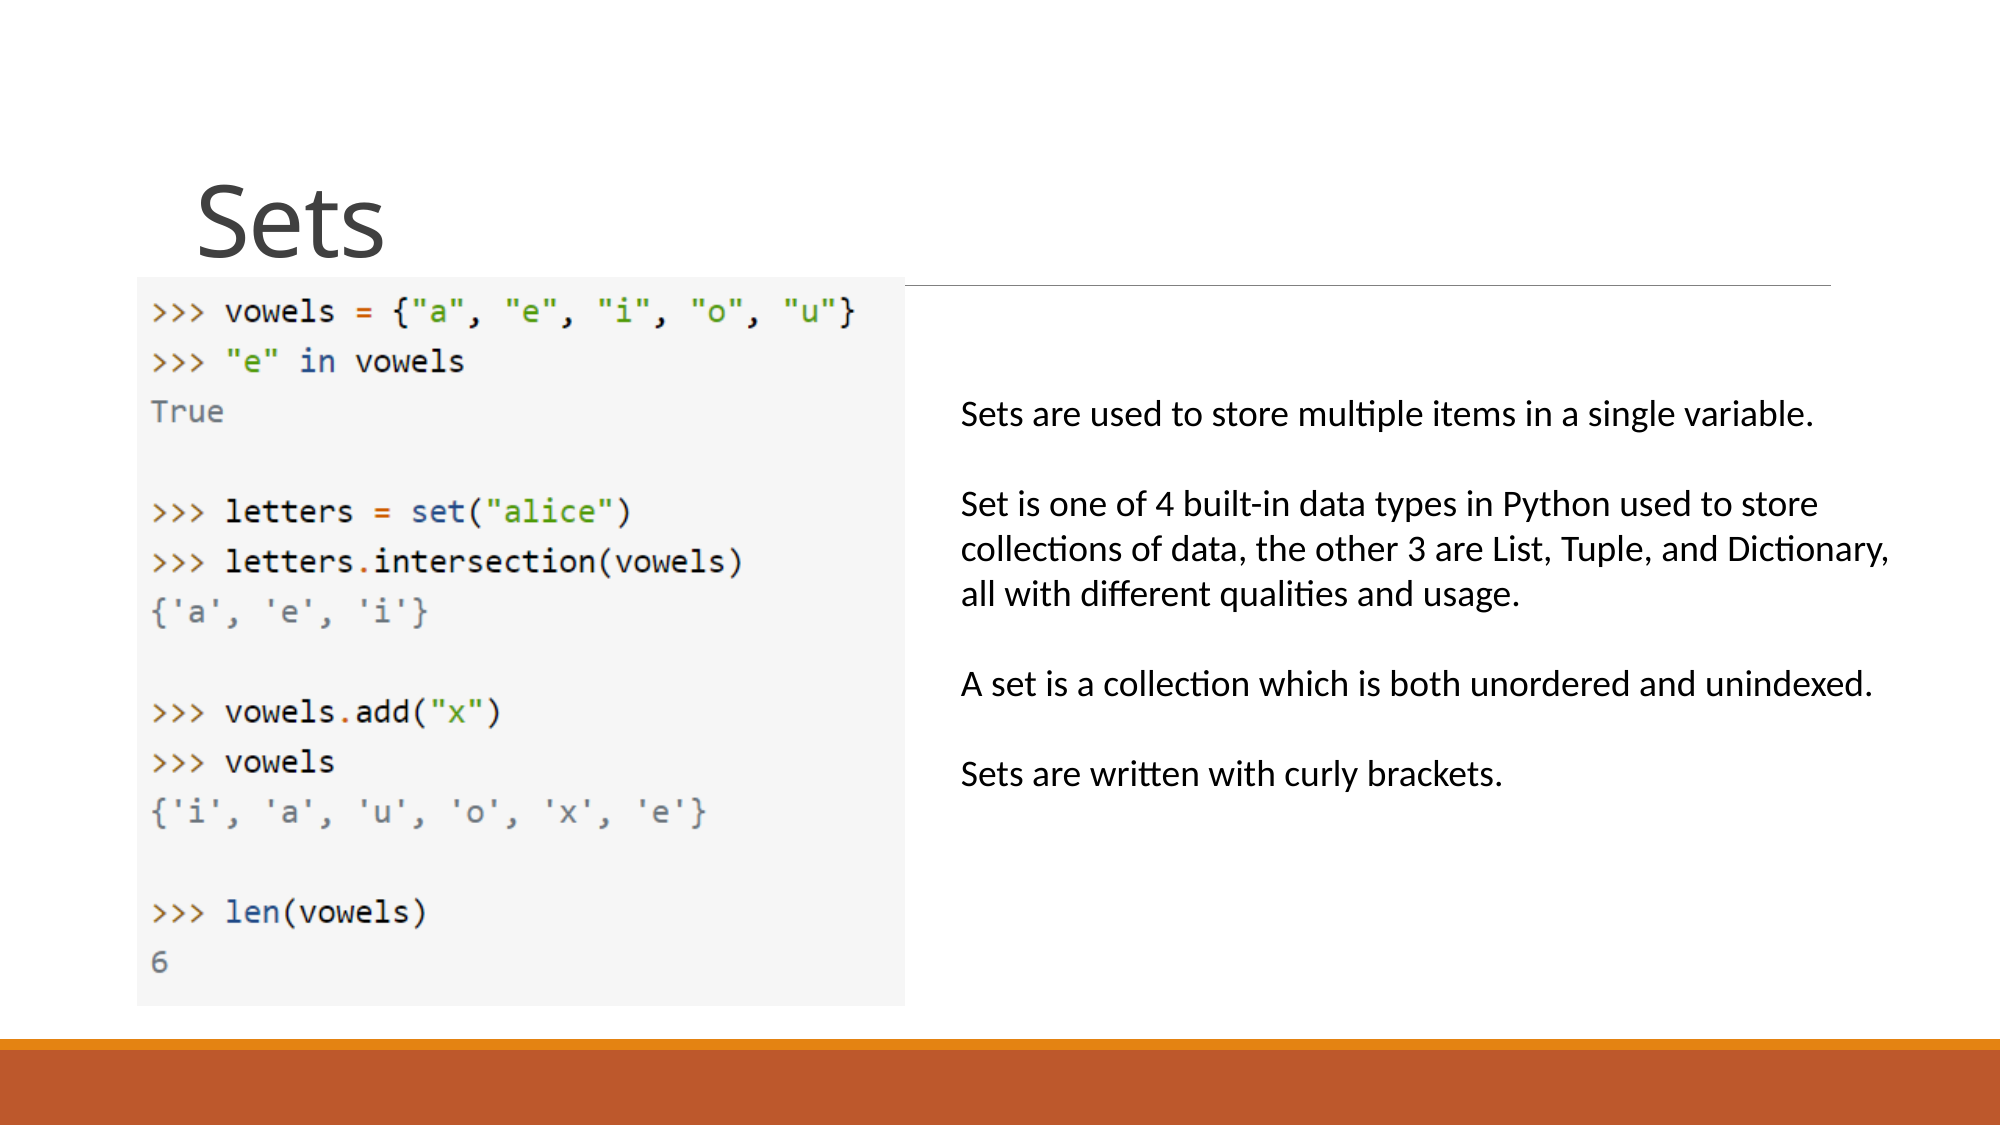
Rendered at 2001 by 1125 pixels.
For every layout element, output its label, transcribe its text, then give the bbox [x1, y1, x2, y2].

picture [136, 276, 906, 1006]
text_box Sets are used to store multiple items in a single variable. Set is one of 4 built-in data types in Python used to store collections of data, the other 3 are List, Tuple, and Dictionary, all with different qualities and usage. A set is a collection which is both unordered and unindexed. Sets are written with curly brackets. [946, 381, 1947, 802]
title Sets [180, 47, 1830, 285]
